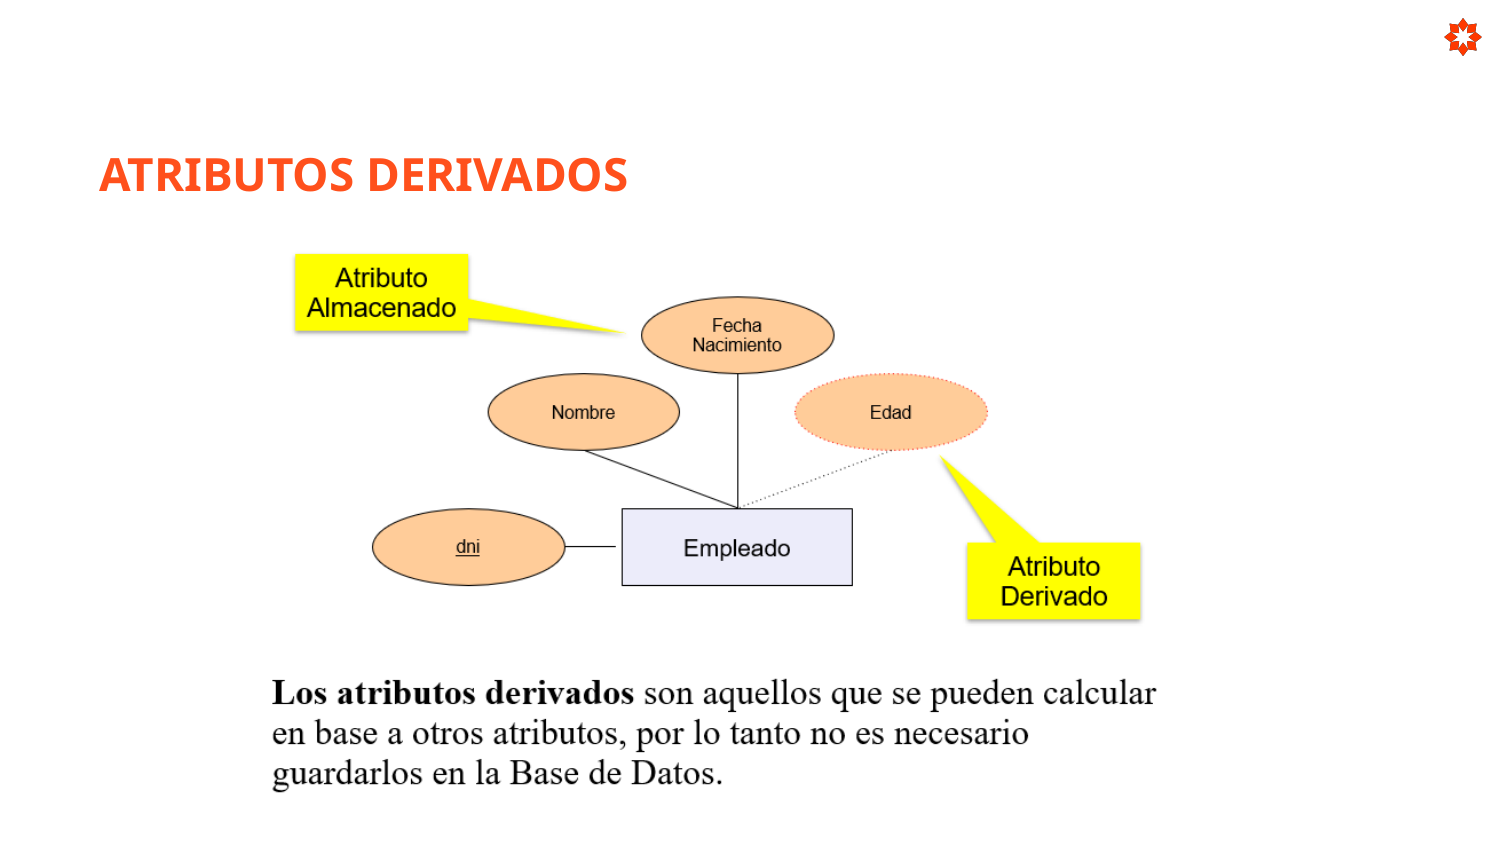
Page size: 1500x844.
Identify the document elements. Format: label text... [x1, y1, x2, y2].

picture [253, 230, 1186, 798]
title ATRIBUTOS DERIVADOS [84, 96, 1216, 216]
picture [1444, 18, 1482, 56]
